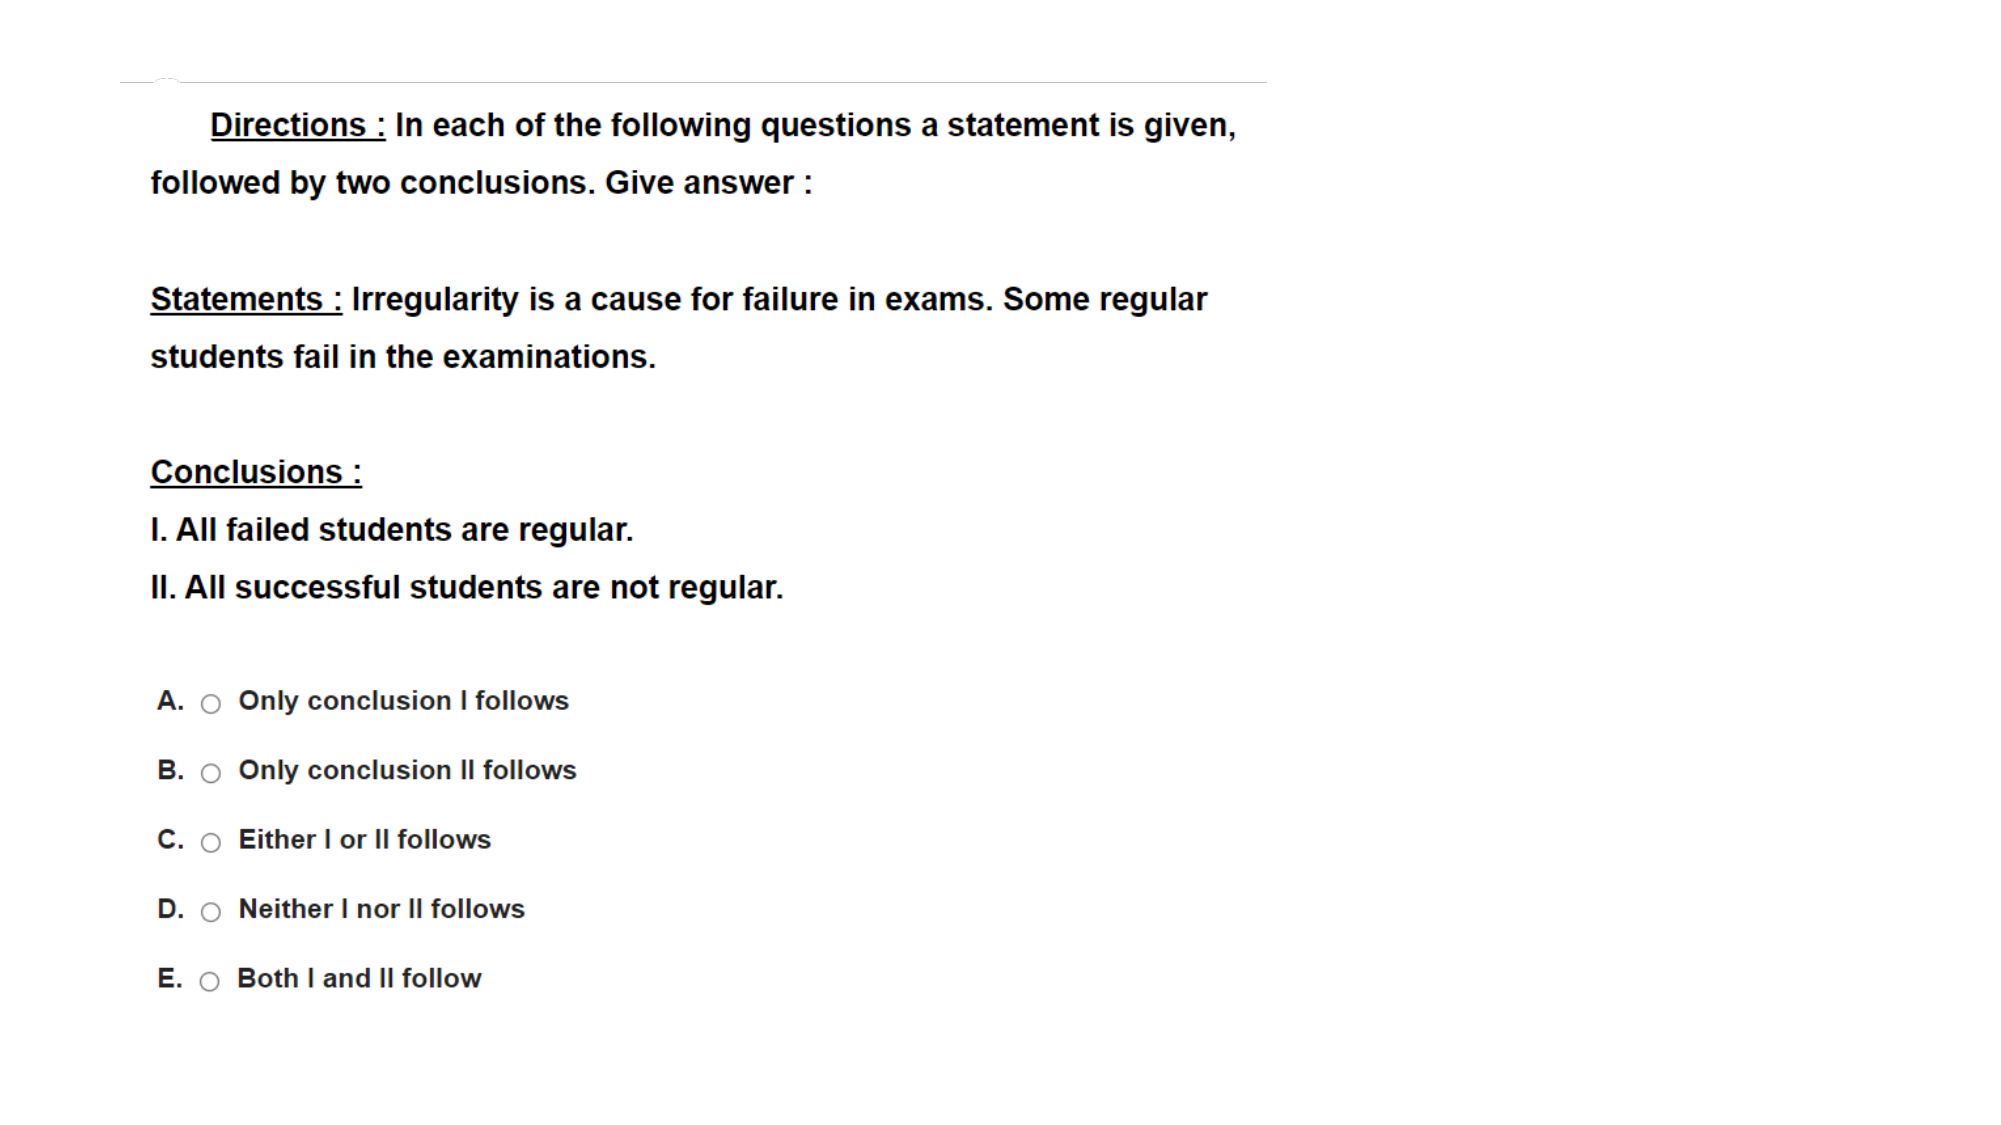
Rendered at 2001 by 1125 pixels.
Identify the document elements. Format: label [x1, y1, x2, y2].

picture [120, 76, 1267, 1002]
